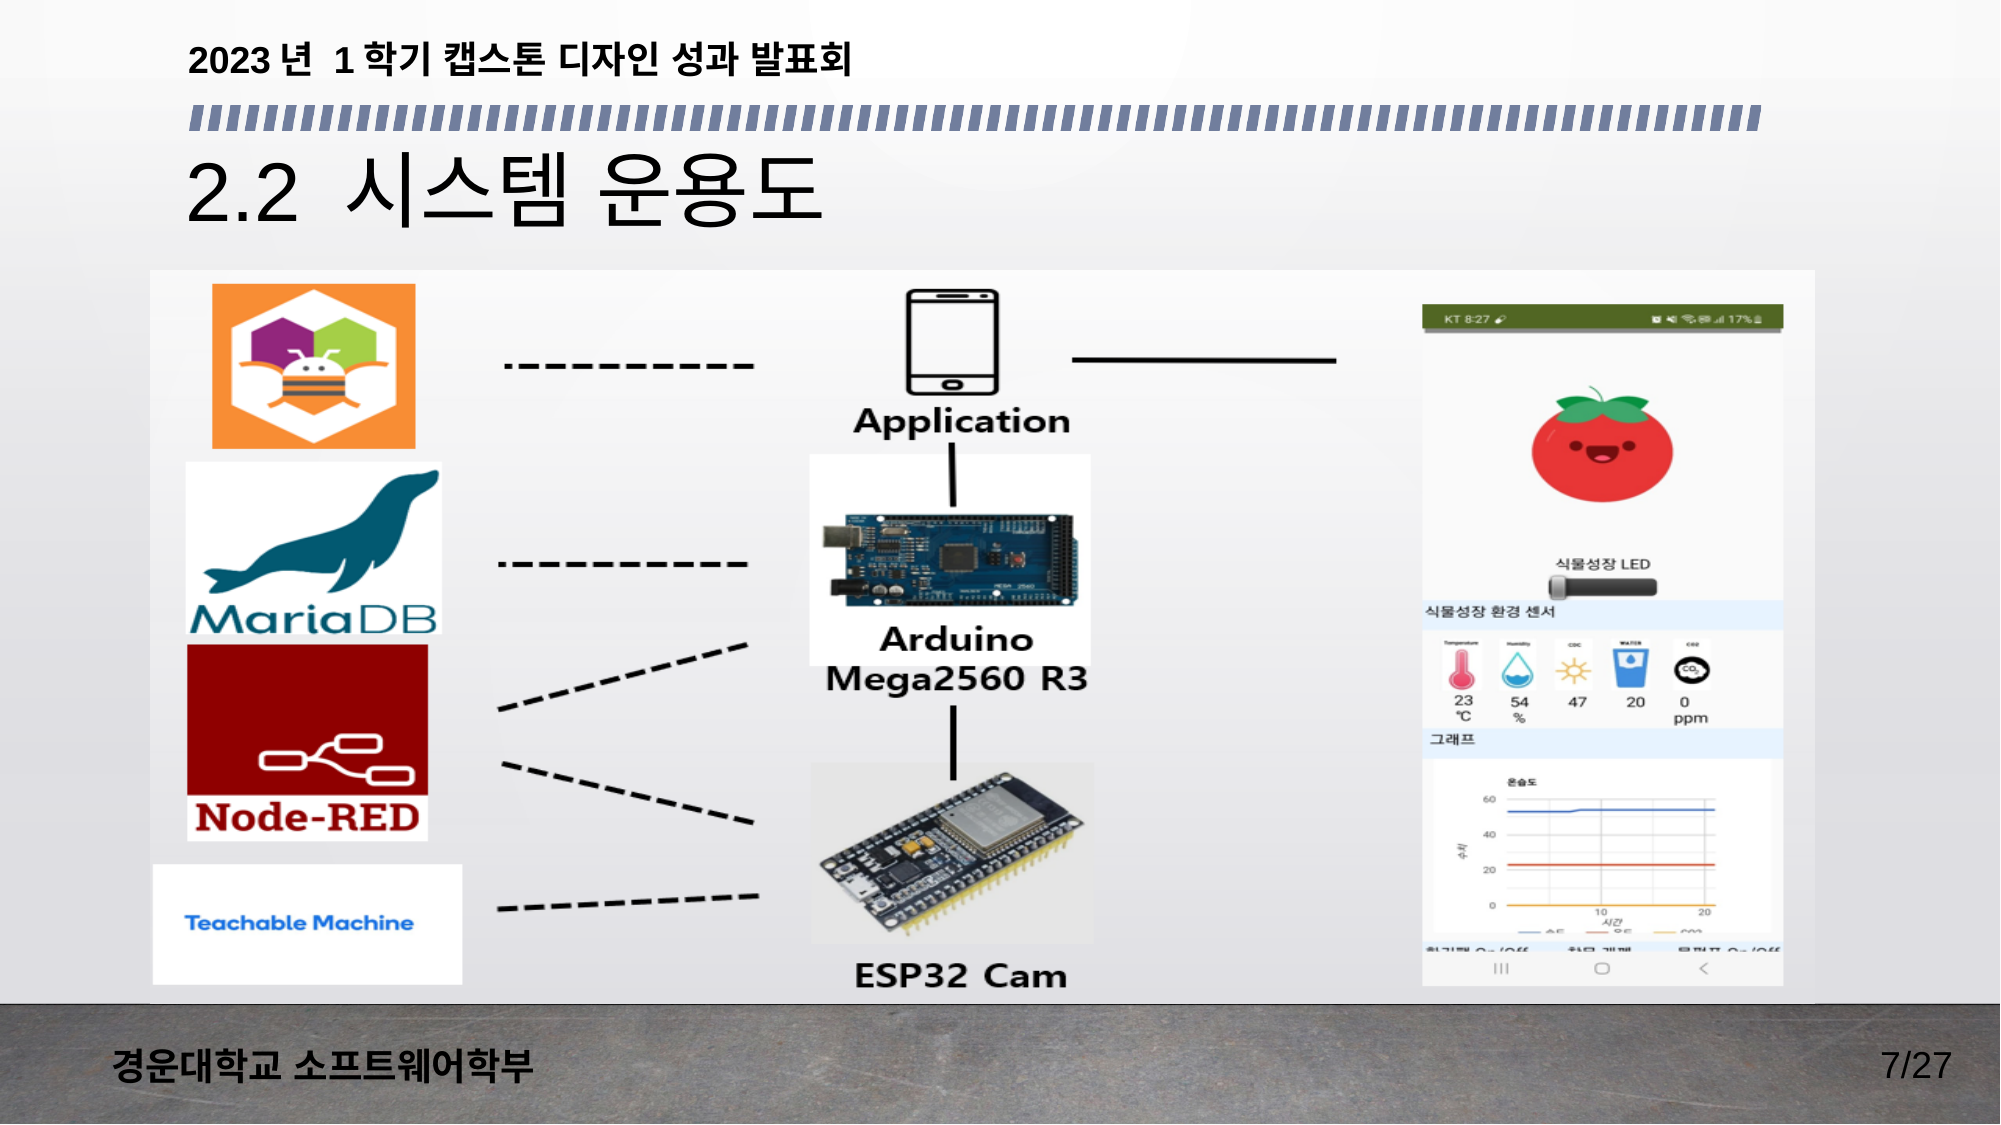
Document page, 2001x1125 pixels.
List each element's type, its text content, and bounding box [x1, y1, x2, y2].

text_box [0, 76, 2000, 1003]
picture [149, 269, 1815, 1004]
picture [184, 105, 1762, 132]
text_box 2.2 시스템 운용도 [170, 130, 1138, 246]
picture [0, 1005, 2000, 1125]
text_box 2023년 1학기 캡스톤 디자인 성과 발표회 [173, 28, 911, 89]
